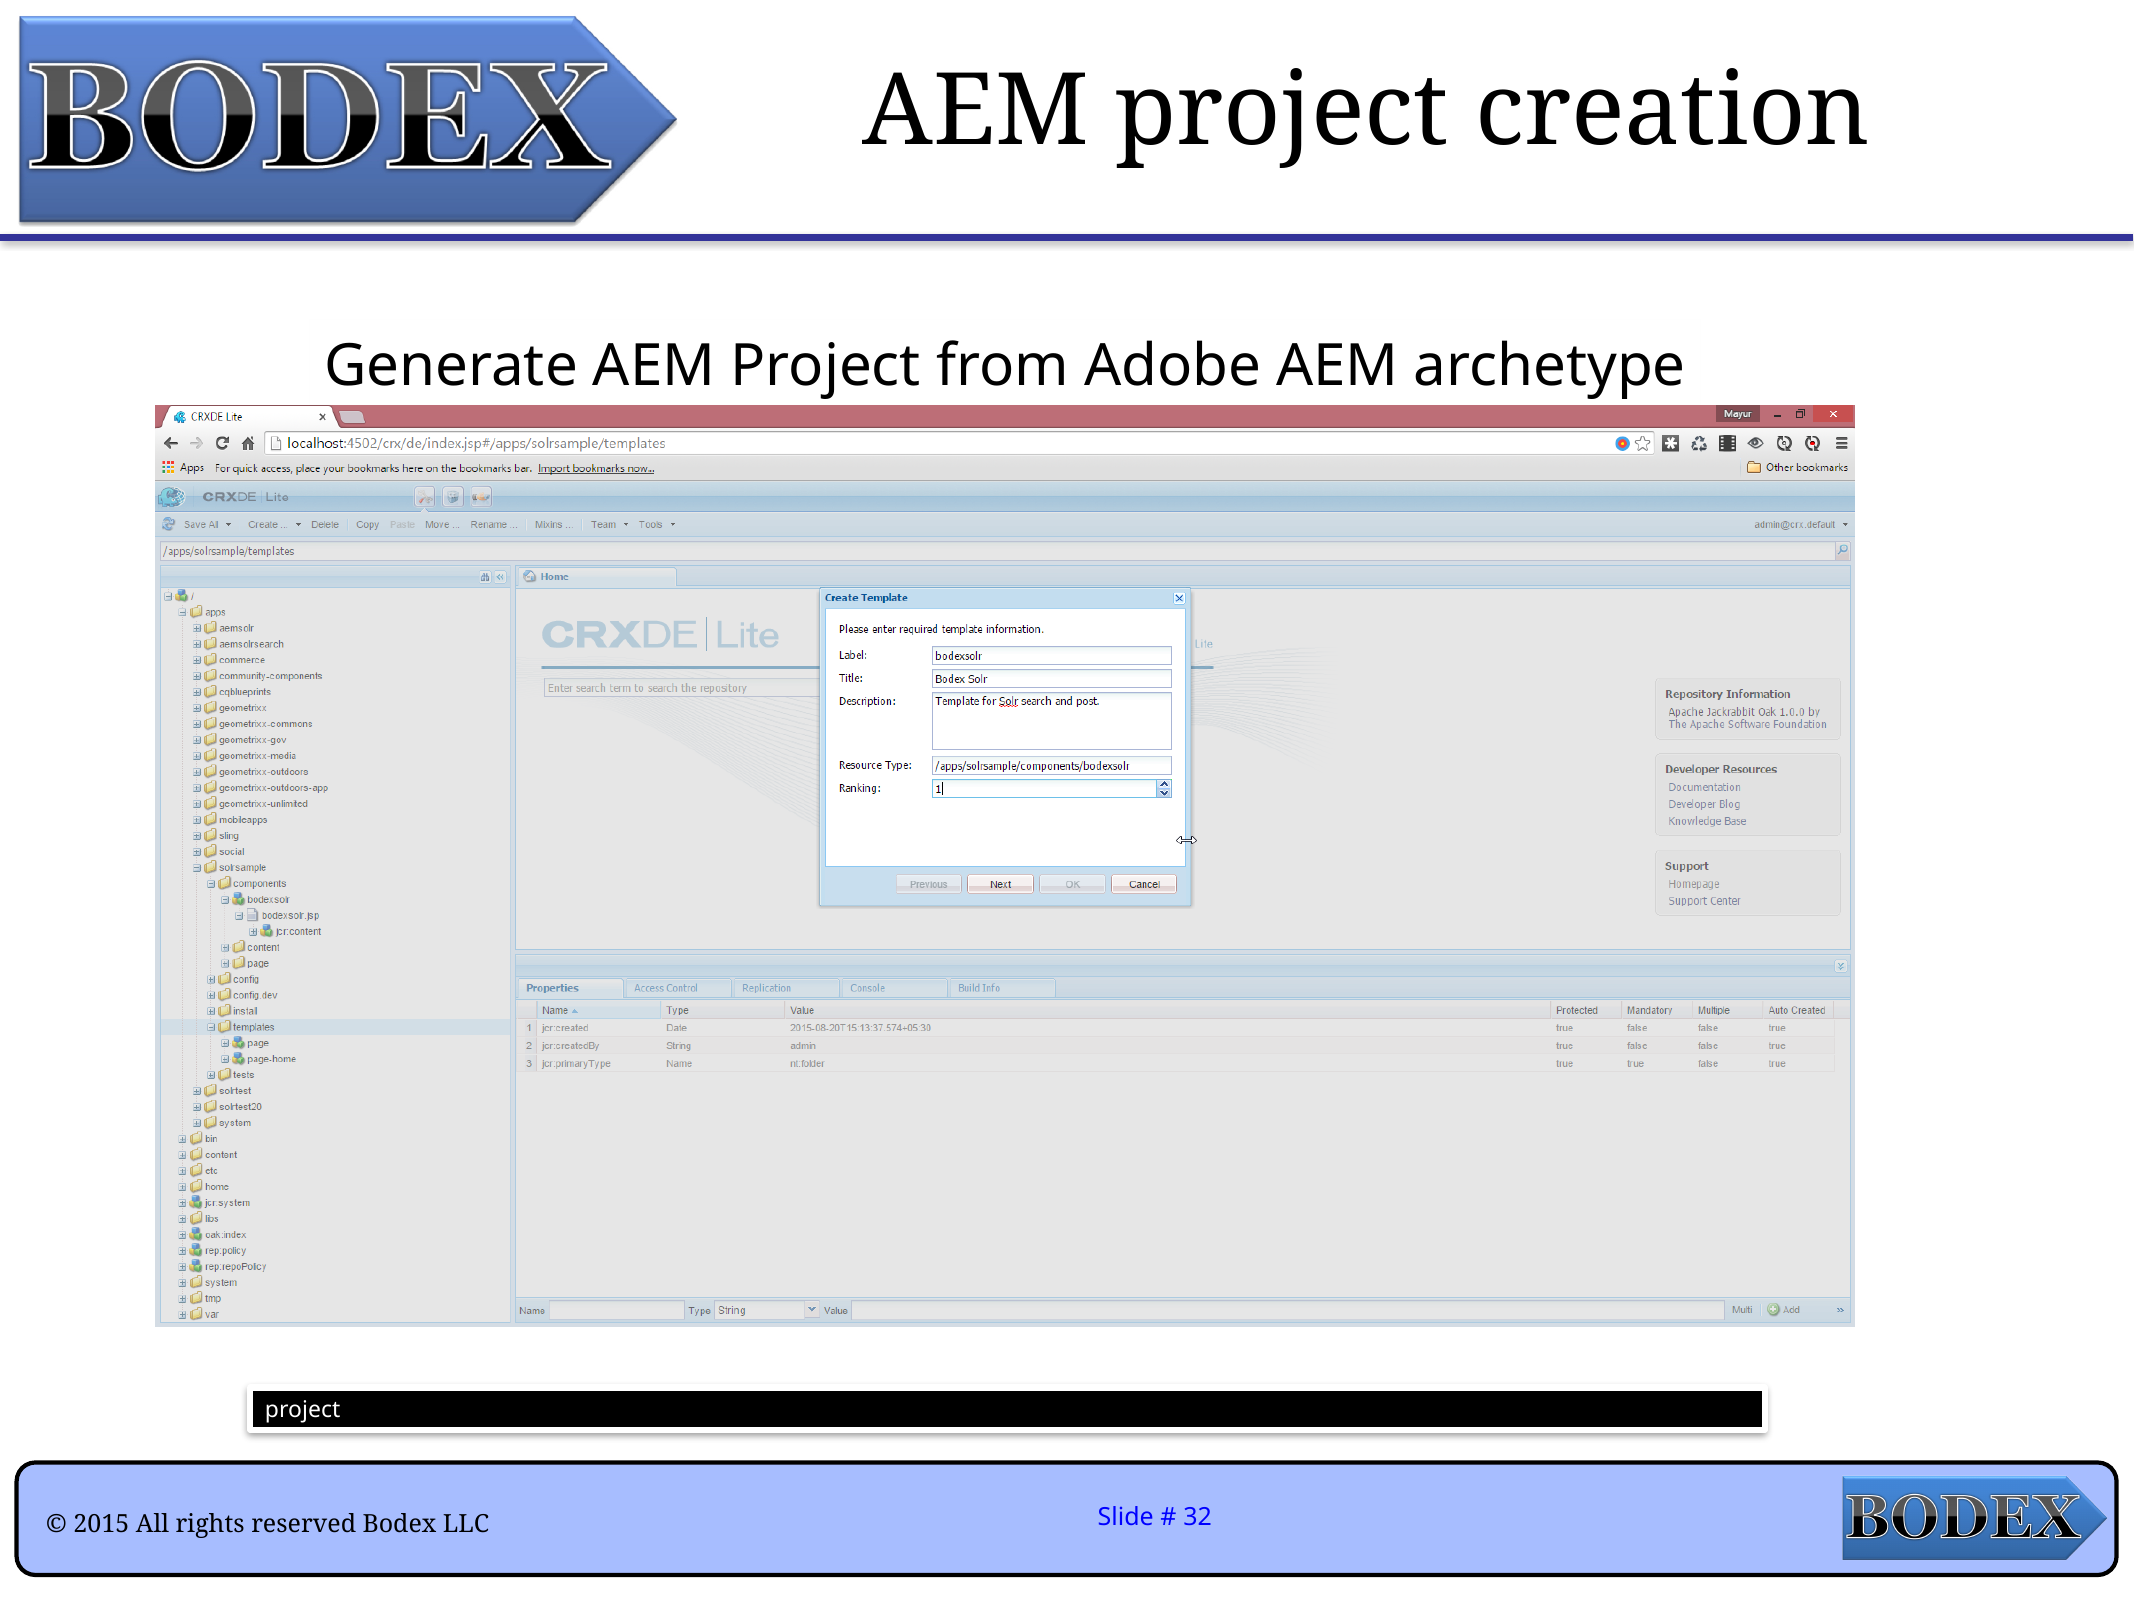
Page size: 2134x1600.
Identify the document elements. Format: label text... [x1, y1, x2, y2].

picture [1841, 1474, 2109, 1562]
picture [16, 12, 680, 227]
slide_number Slide # 32 [729, 1475, 1227, 1561]
text_box project [247, 1384, 1768, 1433]
text_box Generate AEM Project from Adobe AEM archetype [309, 319, 1701, 404]
text_box AEM project creation [629, 37, 2105, 173]
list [154, 405, 1856, 1327]
